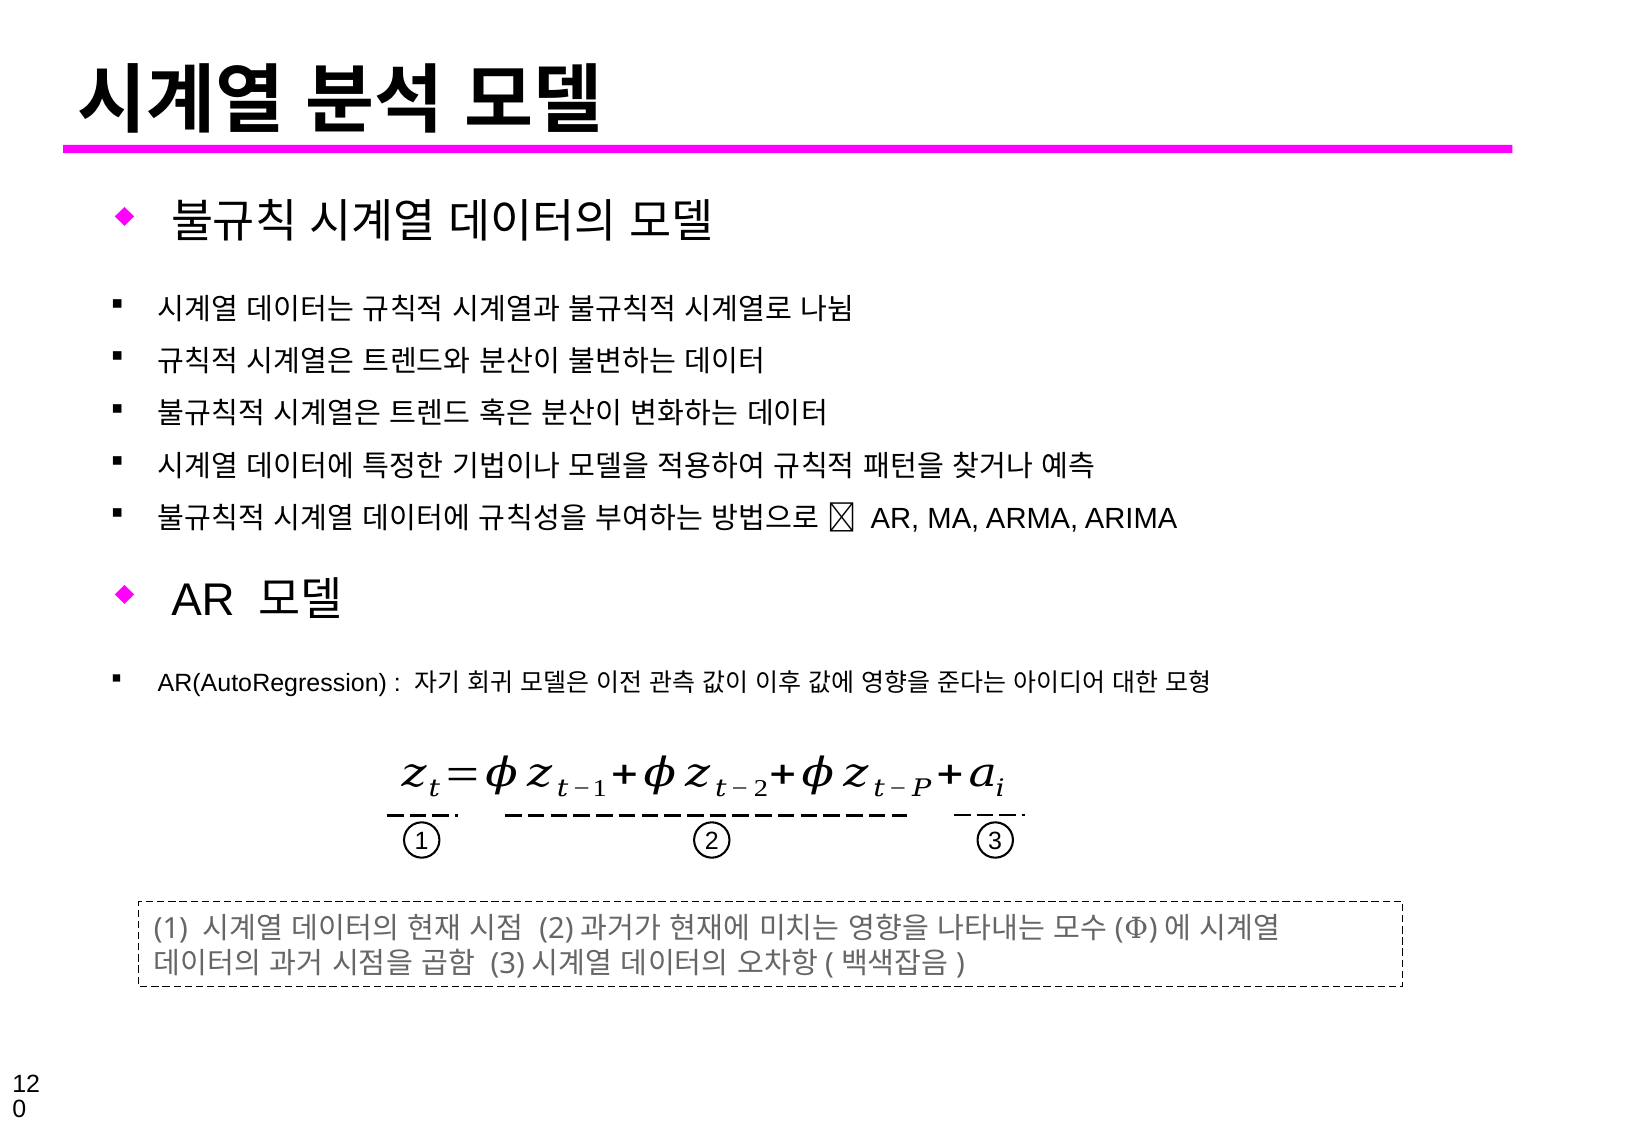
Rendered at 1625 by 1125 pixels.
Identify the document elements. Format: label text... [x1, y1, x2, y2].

list 불규칙 시계열 데이터의 모델 [99, 172, 1510, 256]
title 시계열 분석 모델 [62, 42, 1500, 149]
text_box AR(AutoRegression) : 자기 회귀 모델은 이전 관측 값이 이후 값에 영향을 준다는 아이디어 대한 모형 [96, 644, 1572, 705]
text_box AR 모델 [99, 550, 1510, 634]
text_box (1) 시계열 데이터의 현재 시점 (2)과거가 현재에 미치는 영향을 나타내는 모수(Φ)에 시계열 데이터의 과거 시점을 곱함 (3)시계열 데이터의 오차항(백색잡음) [138, 901, 1403, 987]
text_box 3 [977, 822, 1013, 858]
text_box 2 [694, 823, 730, 858]
text_box 1 [403, 823, 440, 858]
slide_number 120 [0, 1071, 69, 1094]
text_box 시계열 데이터는 규칙적 시계열과 불규칙적 시계열로 나뉨 규칙적 시계열은 트렌드와 분산이 불변하는 데이터 불규칙적 시계열은 트렌드 혹은 분산이 변화하는 데이터 시계열 데이터에 특정한 기법이나 모델을 적용하여 규칙적 패턴을 찾거나 예측 불규칙적 시계열 데이터에 규칙성을 부여하는 방법으로  AR, MA, ARMA, ARIMA [95, 265, 1571, 542]
